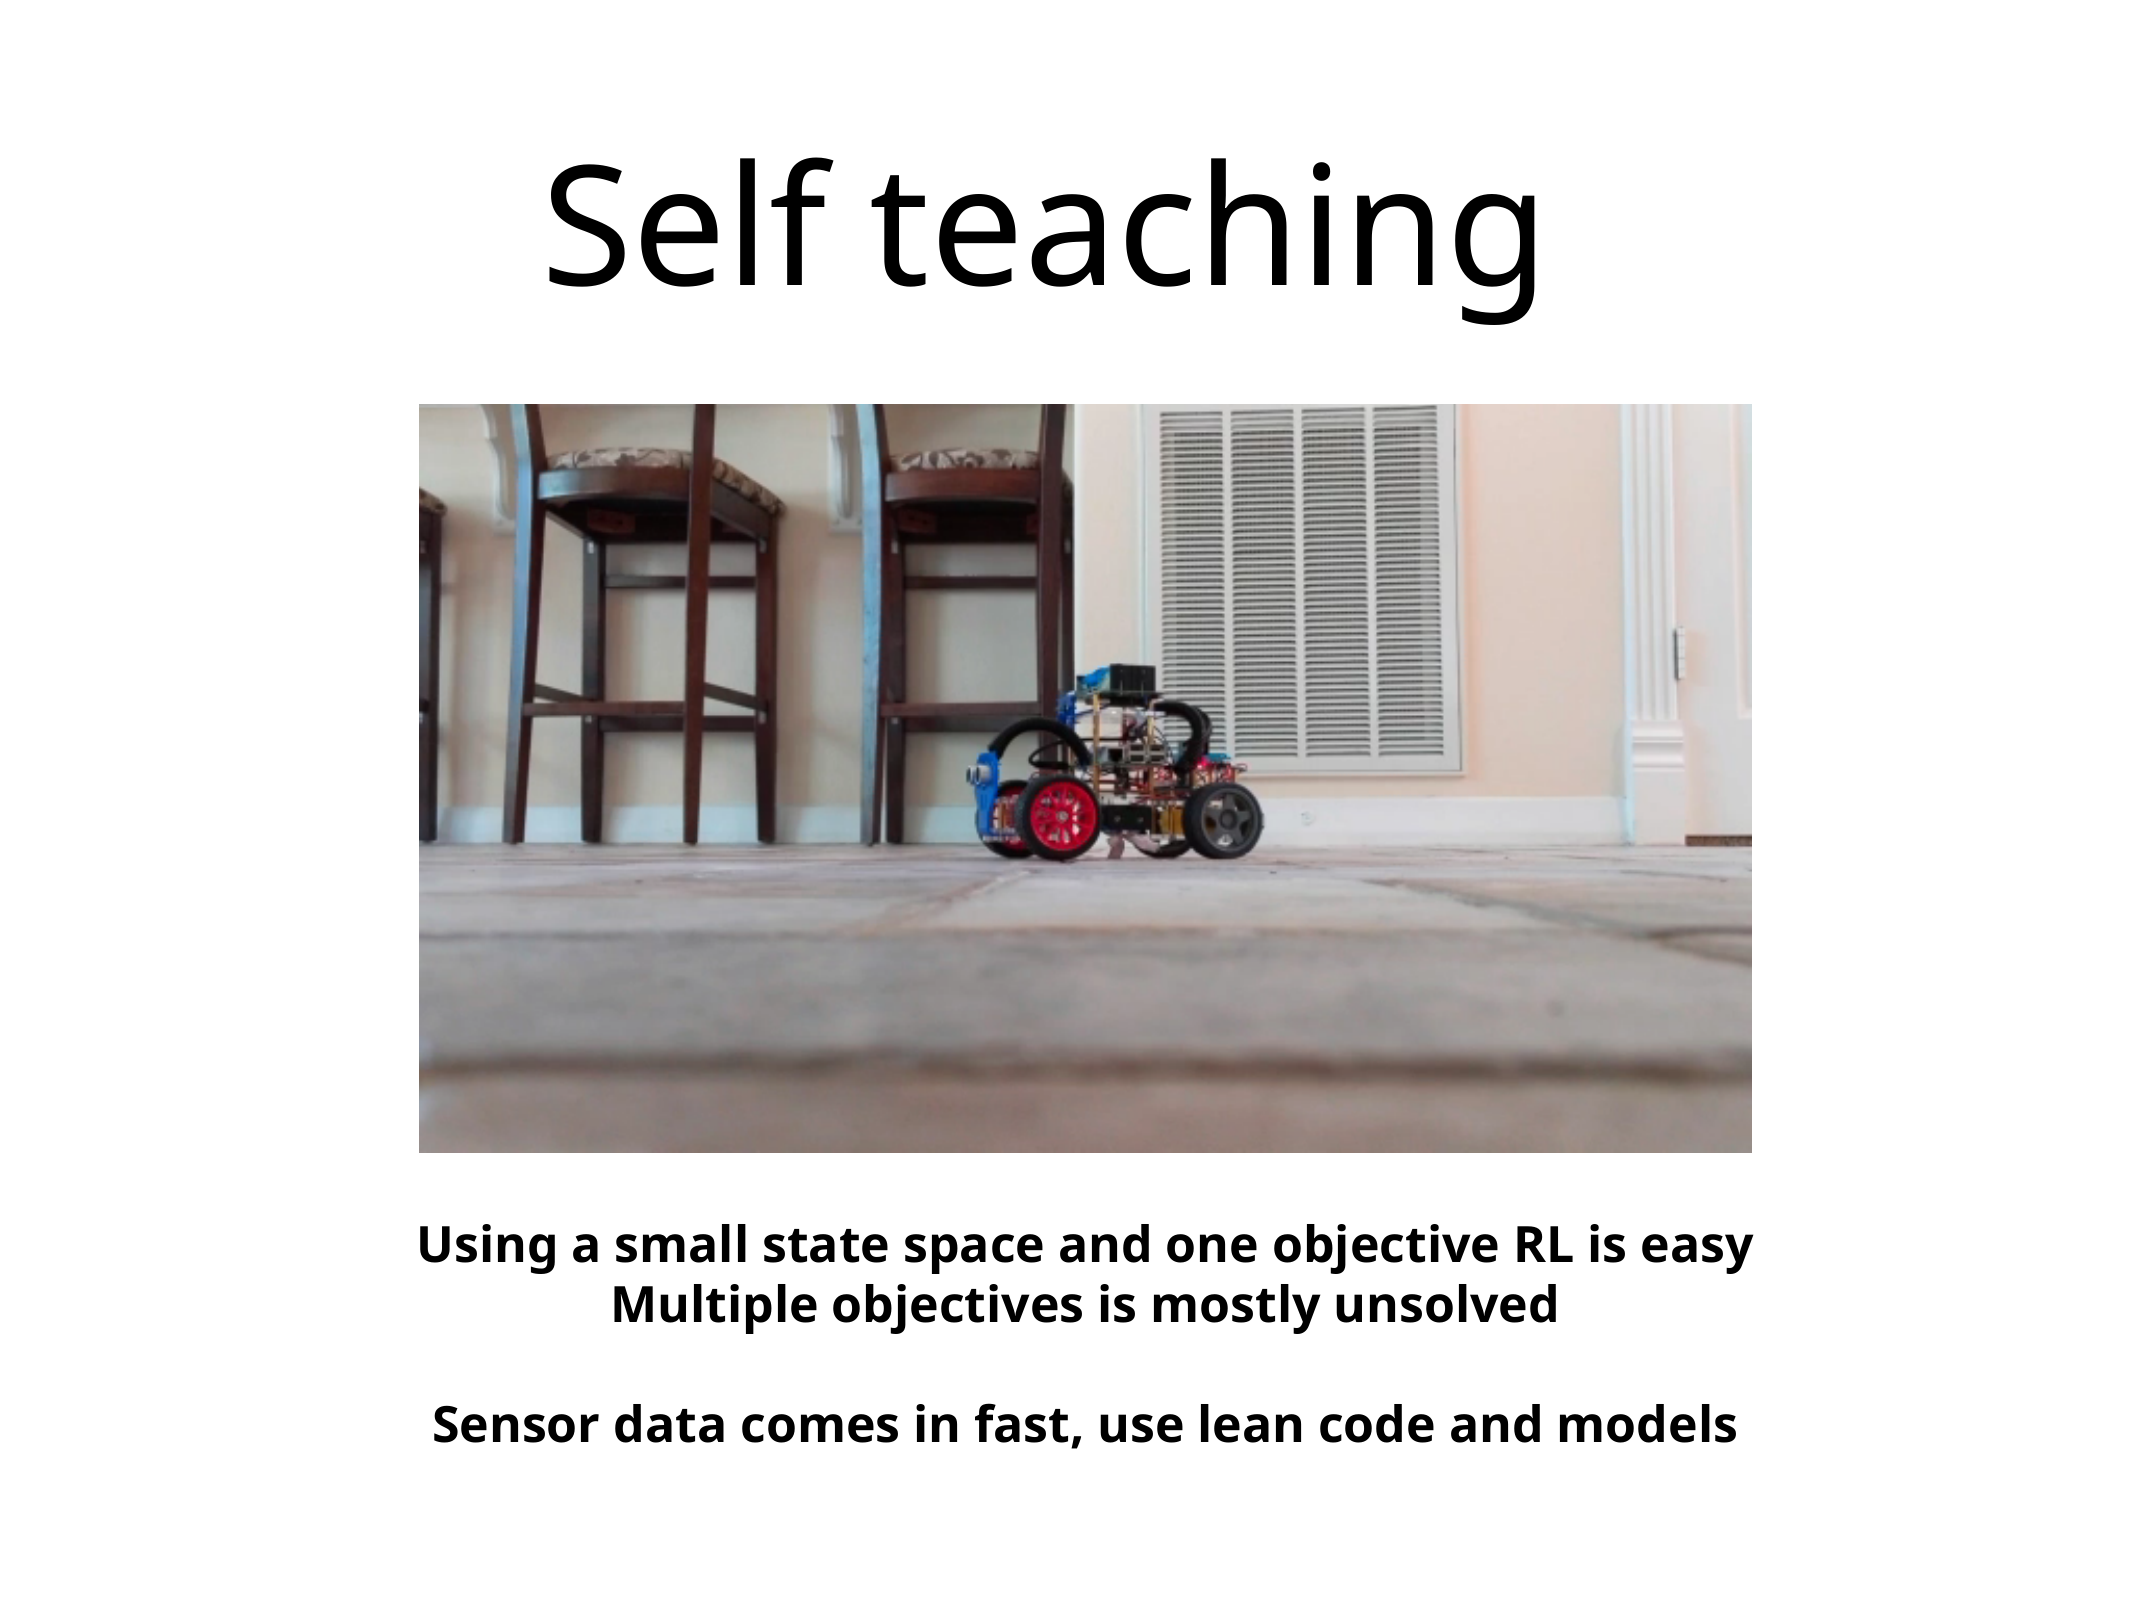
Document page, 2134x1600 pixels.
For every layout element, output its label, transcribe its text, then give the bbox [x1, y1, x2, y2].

text_box Using a small state space and one objective RL is easy Multiple objectives is mostly unsolved Sensor data comes in fast, use lean code and models [408, 1204, 1763, 1521]
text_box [418, 403, 1753, 1154]
title Self teaching [155, 41, 1978, 397]
